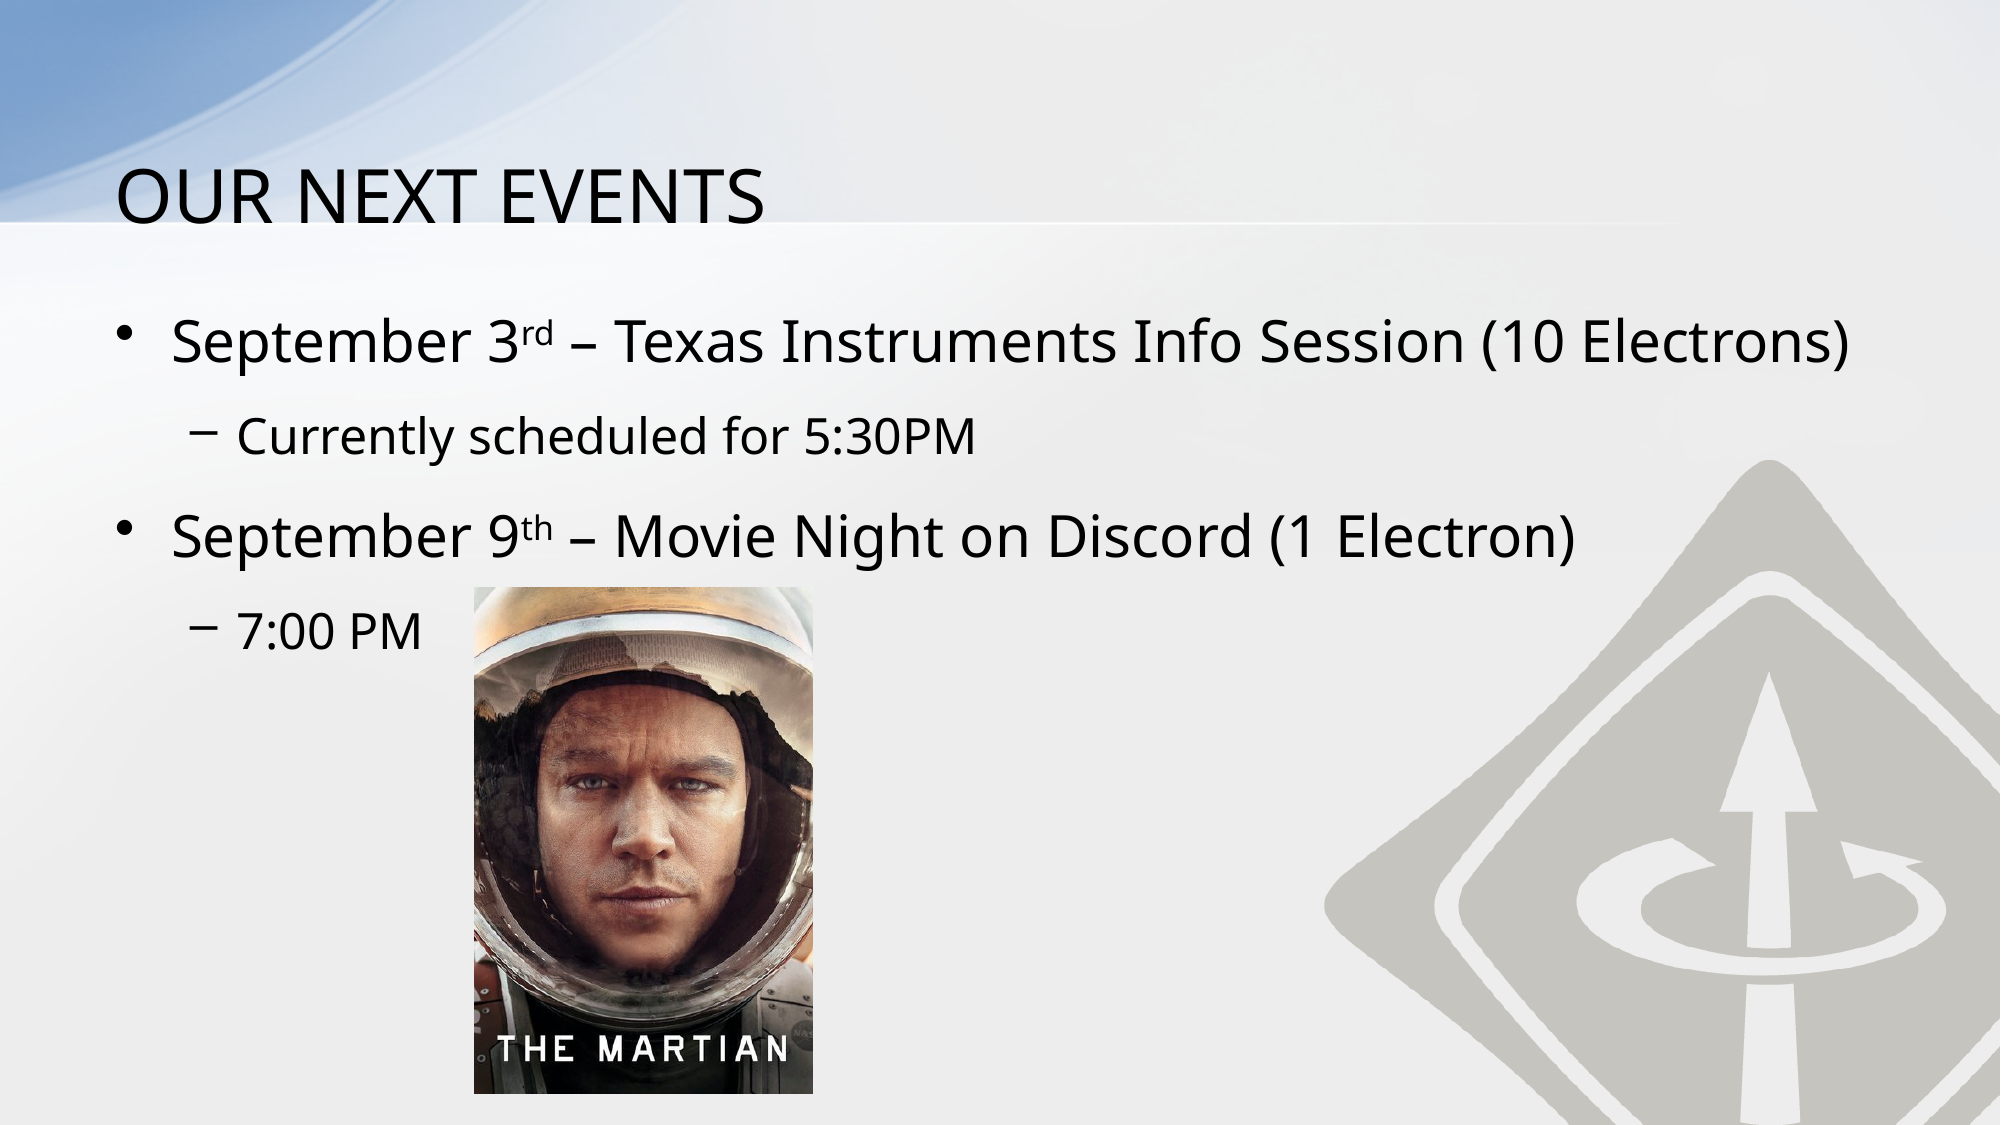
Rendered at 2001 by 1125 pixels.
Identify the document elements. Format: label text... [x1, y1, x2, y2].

list September 3rd – Texas Instruments Info Session (10 Electrons) Currently scheduled for 5:30PM September 9th – Movie Night on Discord (1 Electron) 7:00 PM [99, 262, 1900, 1005]
picture [0, 0, 2000, 1125]
title OUR NEXT EVENTS [99, 58, 1900, 247]
